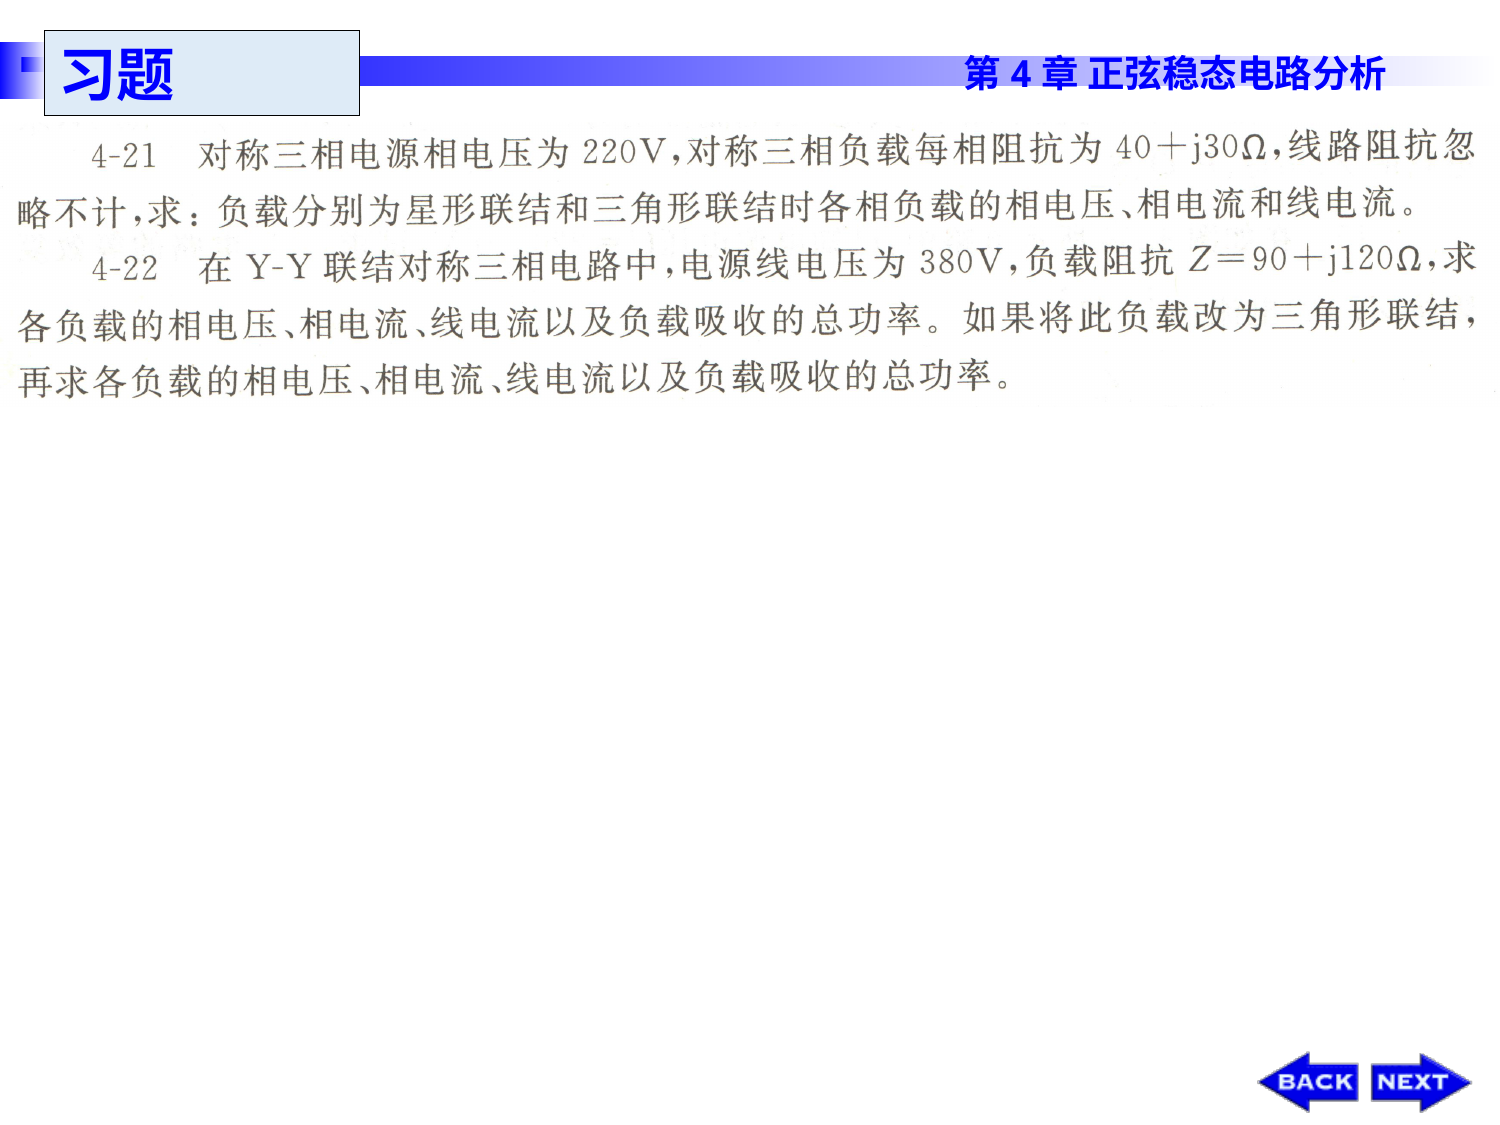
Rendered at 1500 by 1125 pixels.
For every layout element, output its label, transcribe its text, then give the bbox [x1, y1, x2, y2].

picture [0, 122, 1500, 407]
text_box 习题 [44, 30, 360, 116]
picture [1249, 1049, 1480, 1116]
